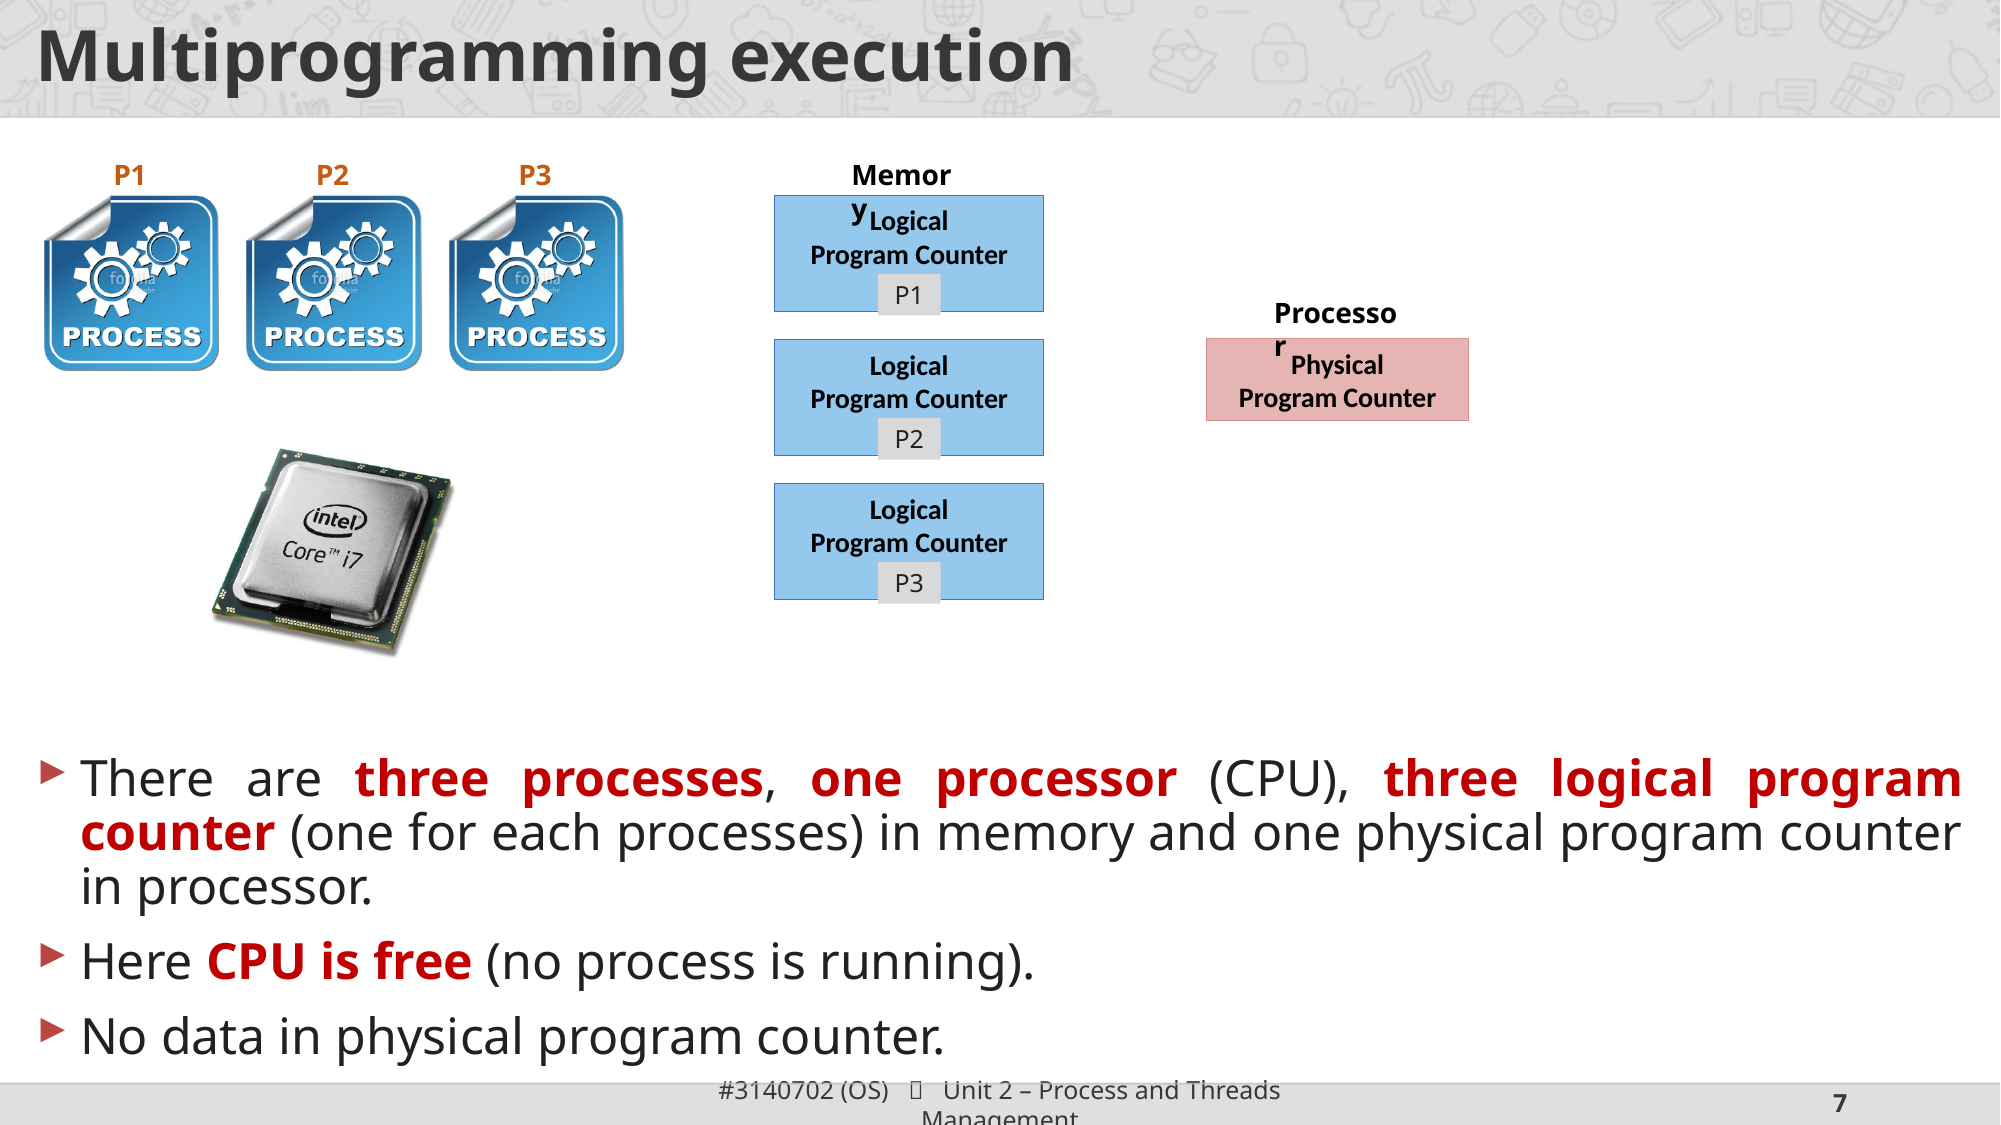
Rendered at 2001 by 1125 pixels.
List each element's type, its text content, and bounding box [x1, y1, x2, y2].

text_box P3 [503, 149, 568, 190]
text_box P1 [95, 149, 166, 190]
text_box P2 [877, 417, 942, 461]
text_box P3 [877, 561, 942, 605]
picture [39, 190, 221, 373]
text_box Memory [836, 149, 983, 233]
text_box Logical Program Counter [774, 339, 1044, 456]
title Multiprogramming execution [0, 0, 2000, 117]
picture [205, 444, 460, 664]
text_box P2 [298, 149, 367, 190]
picture [241, 190, 424, 373]
text_box Logical Program Counter [774, 195, 1044, 312]
text_box Logical Program Counter [774, 483, 1044, 600]
list There are three processes, one processor (CPU), three logical program counter (one for each processes) in memory and one physical program counter in processor. Here CPU is free (no process is running). No data in physical program counter. [21, 141, 1979, 1059]
text_box P1 [877, 273, 942, 316]
picture [444, 190, 626, 373]
text_box Physical Program Counter [1206, 338, 1469, 421]
text_box Processor [1259, 287, 1417, 370]
